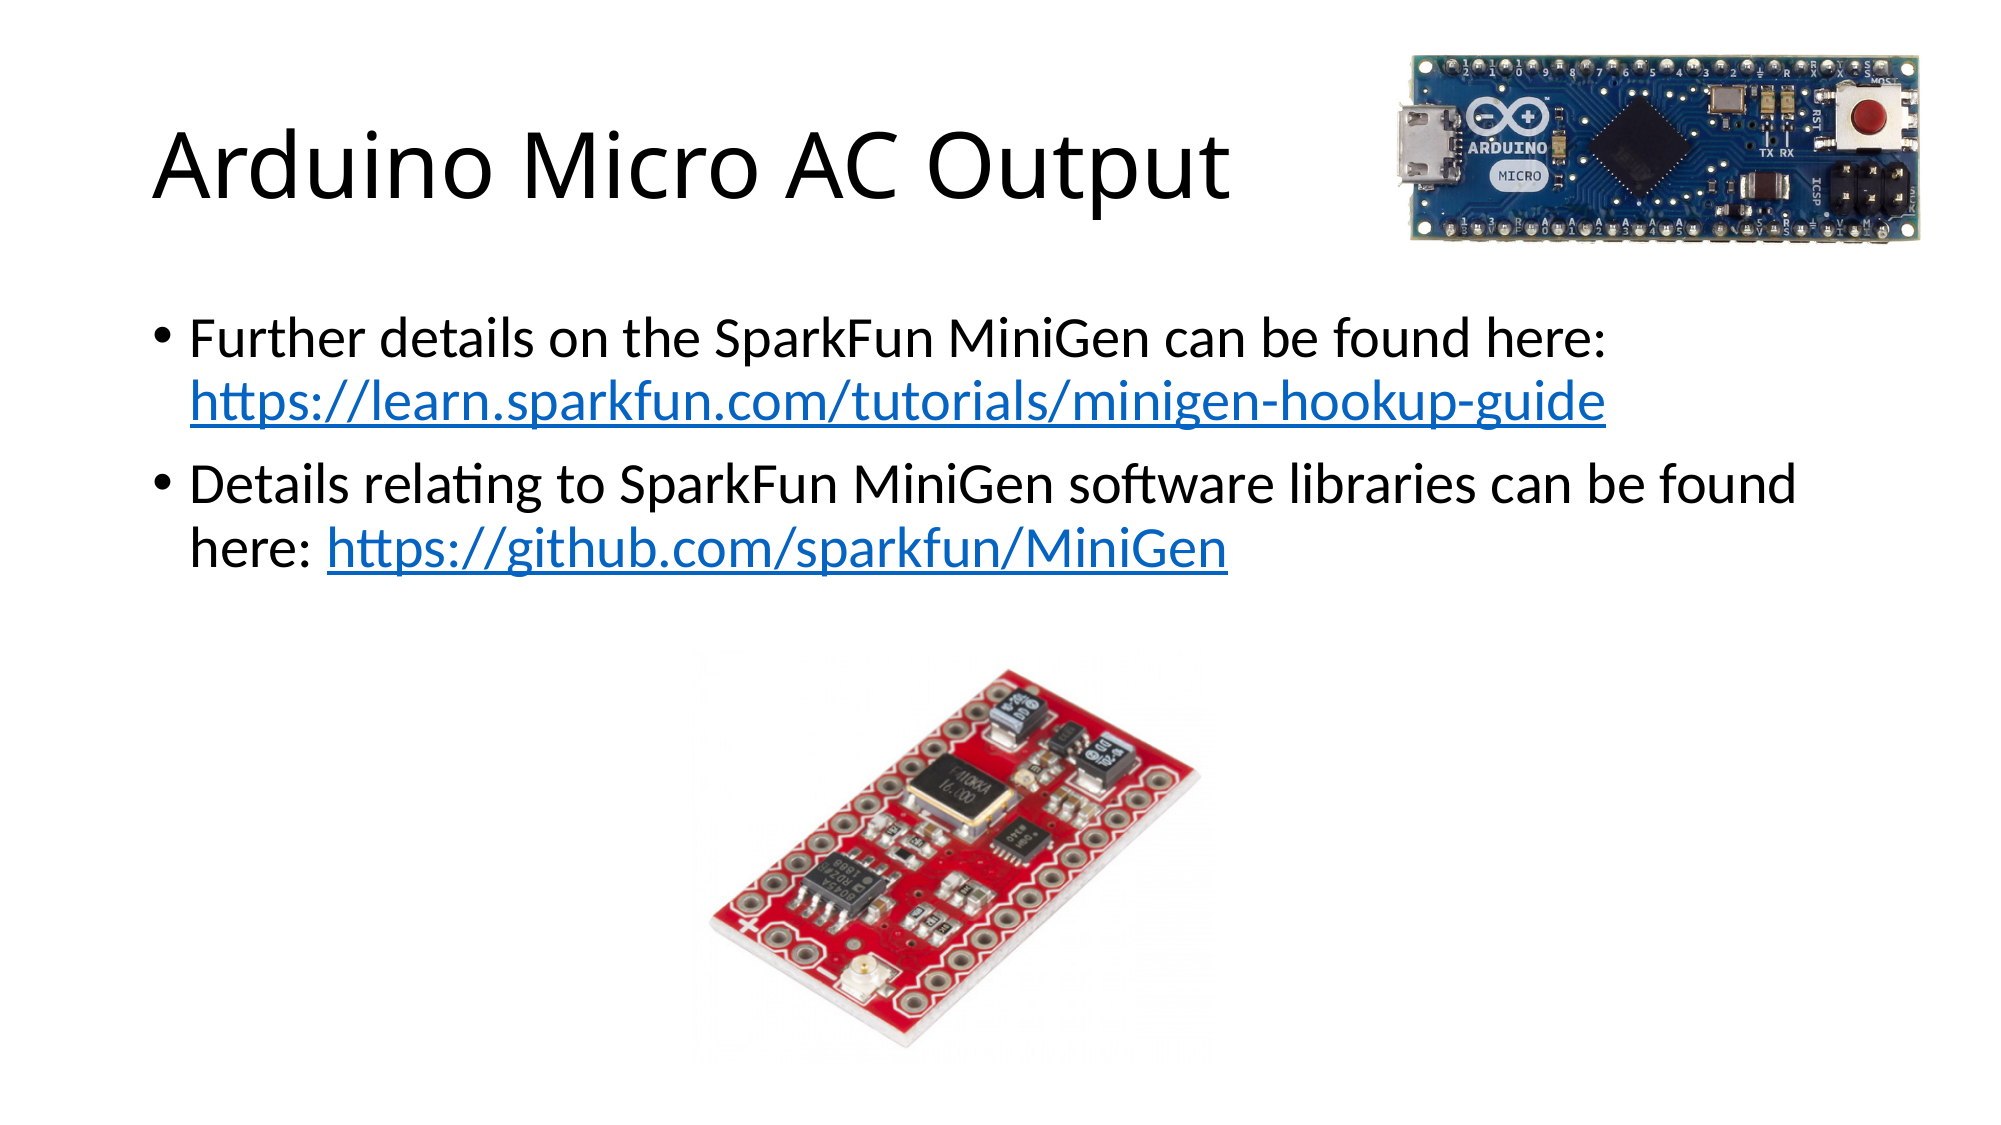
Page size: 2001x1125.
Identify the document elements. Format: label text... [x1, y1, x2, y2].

list Further details on the SparkFun MiniGen can be found here: https://learn.sparkfun.com/tutorials/minigen-hookup-guide Details relating to SparkFun MiniGen software libraries can be found here: https://github.com/sparkfun/MiniGen [137, 299, 1863, 1014]
picture [677, 650, 1228, 1066]
picture [1333, 0, 2000, 299]
title Arduino Micro AC Output [137, 59, 1333, 278]
